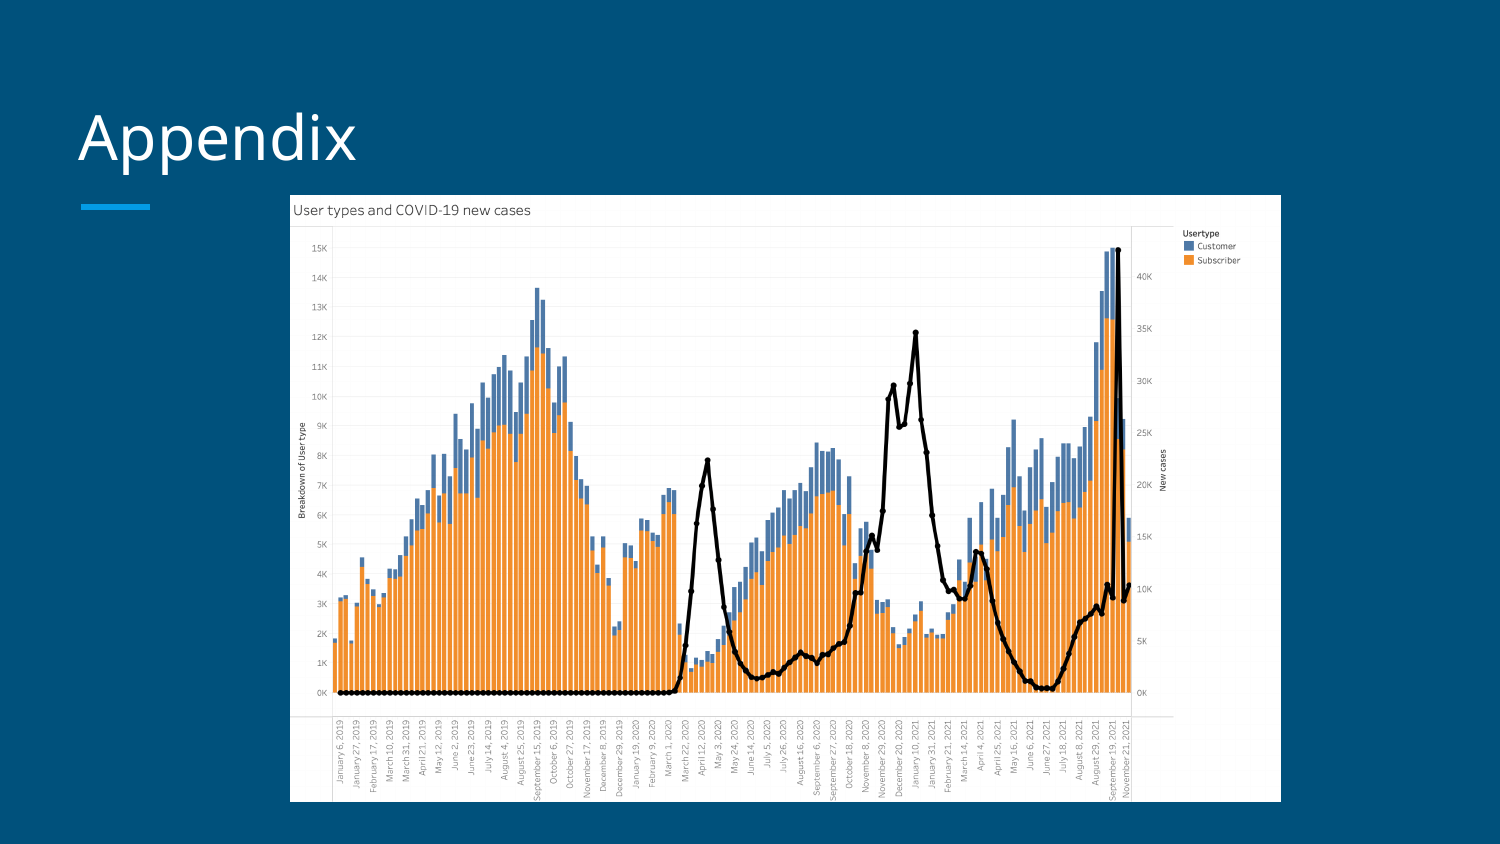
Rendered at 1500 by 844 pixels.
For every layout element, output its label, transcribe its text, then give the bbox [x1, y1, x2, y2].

title Appendix [63, 75, 1437, 188]
picture [291, 196, 1280, 801]
